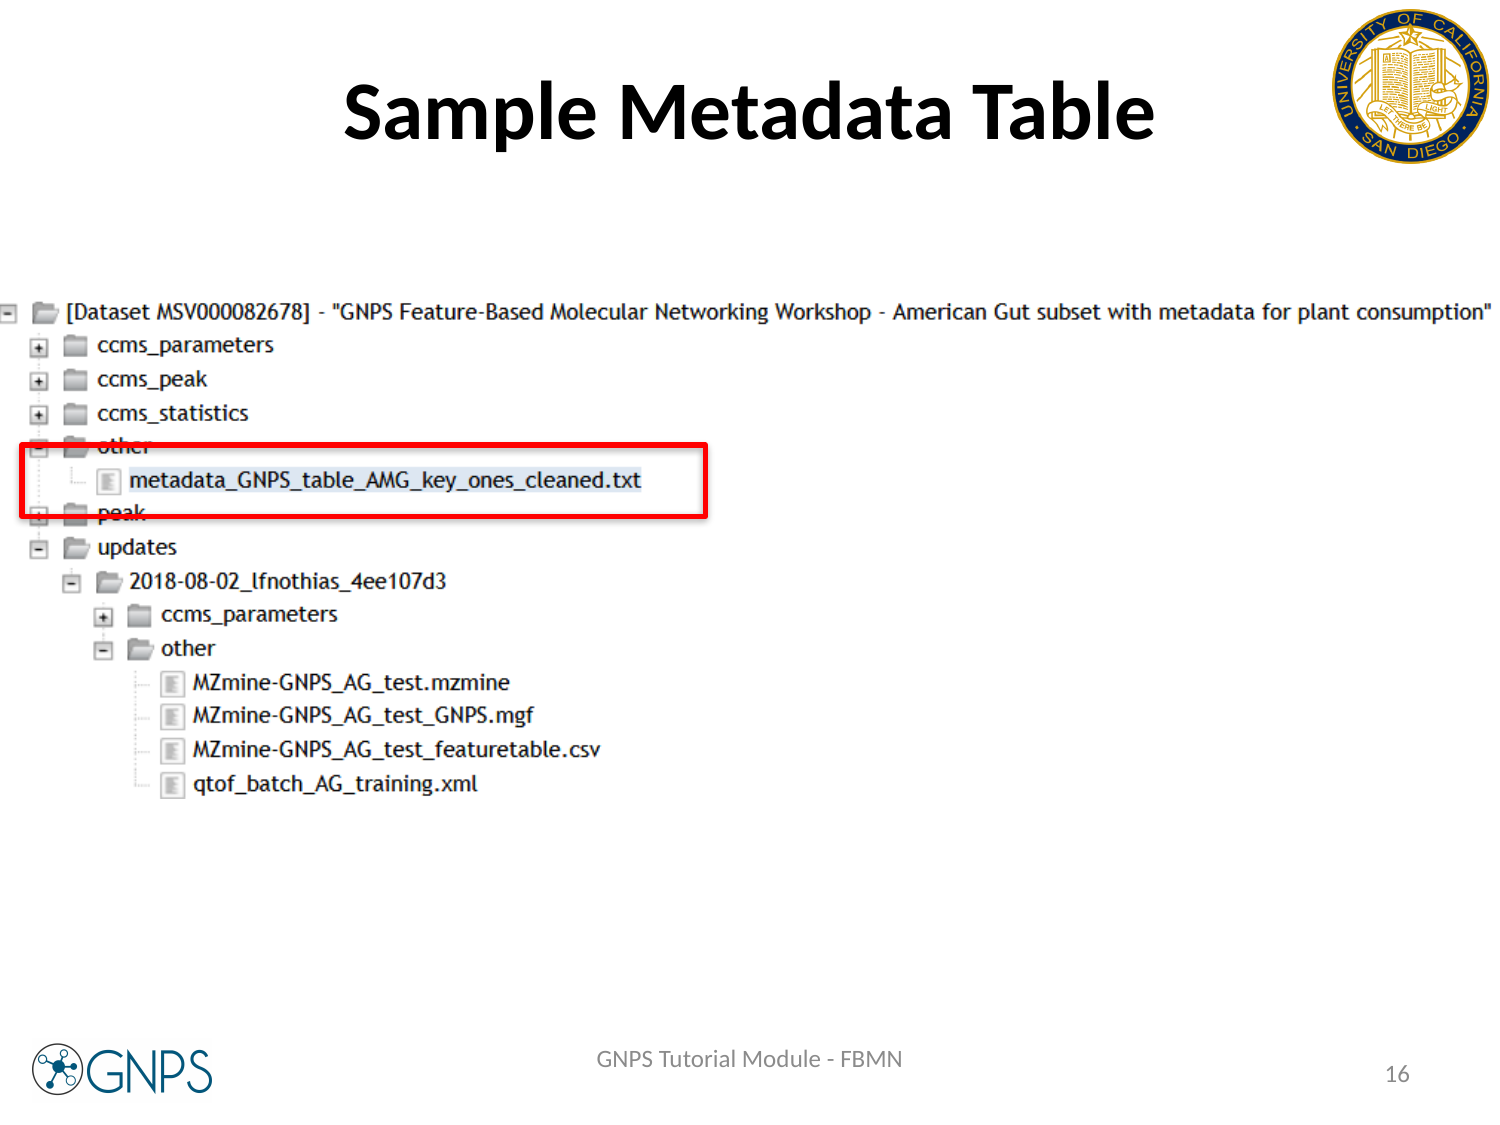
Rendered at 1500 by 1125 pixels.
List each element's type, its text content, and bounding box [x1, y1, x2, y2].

picture [0, 299, 1500, 800]
slide_number 16 [1074, 1042, 1425, 1103]
picture [31, 1038, 212, 1103]
picture [1279, 7, 1500, 165]
footer GNPS Tutorial Module - FBMN [512, 1042, 988, 1103]
text_box Sample Metadata Table [328, 48, 1172, 164]
